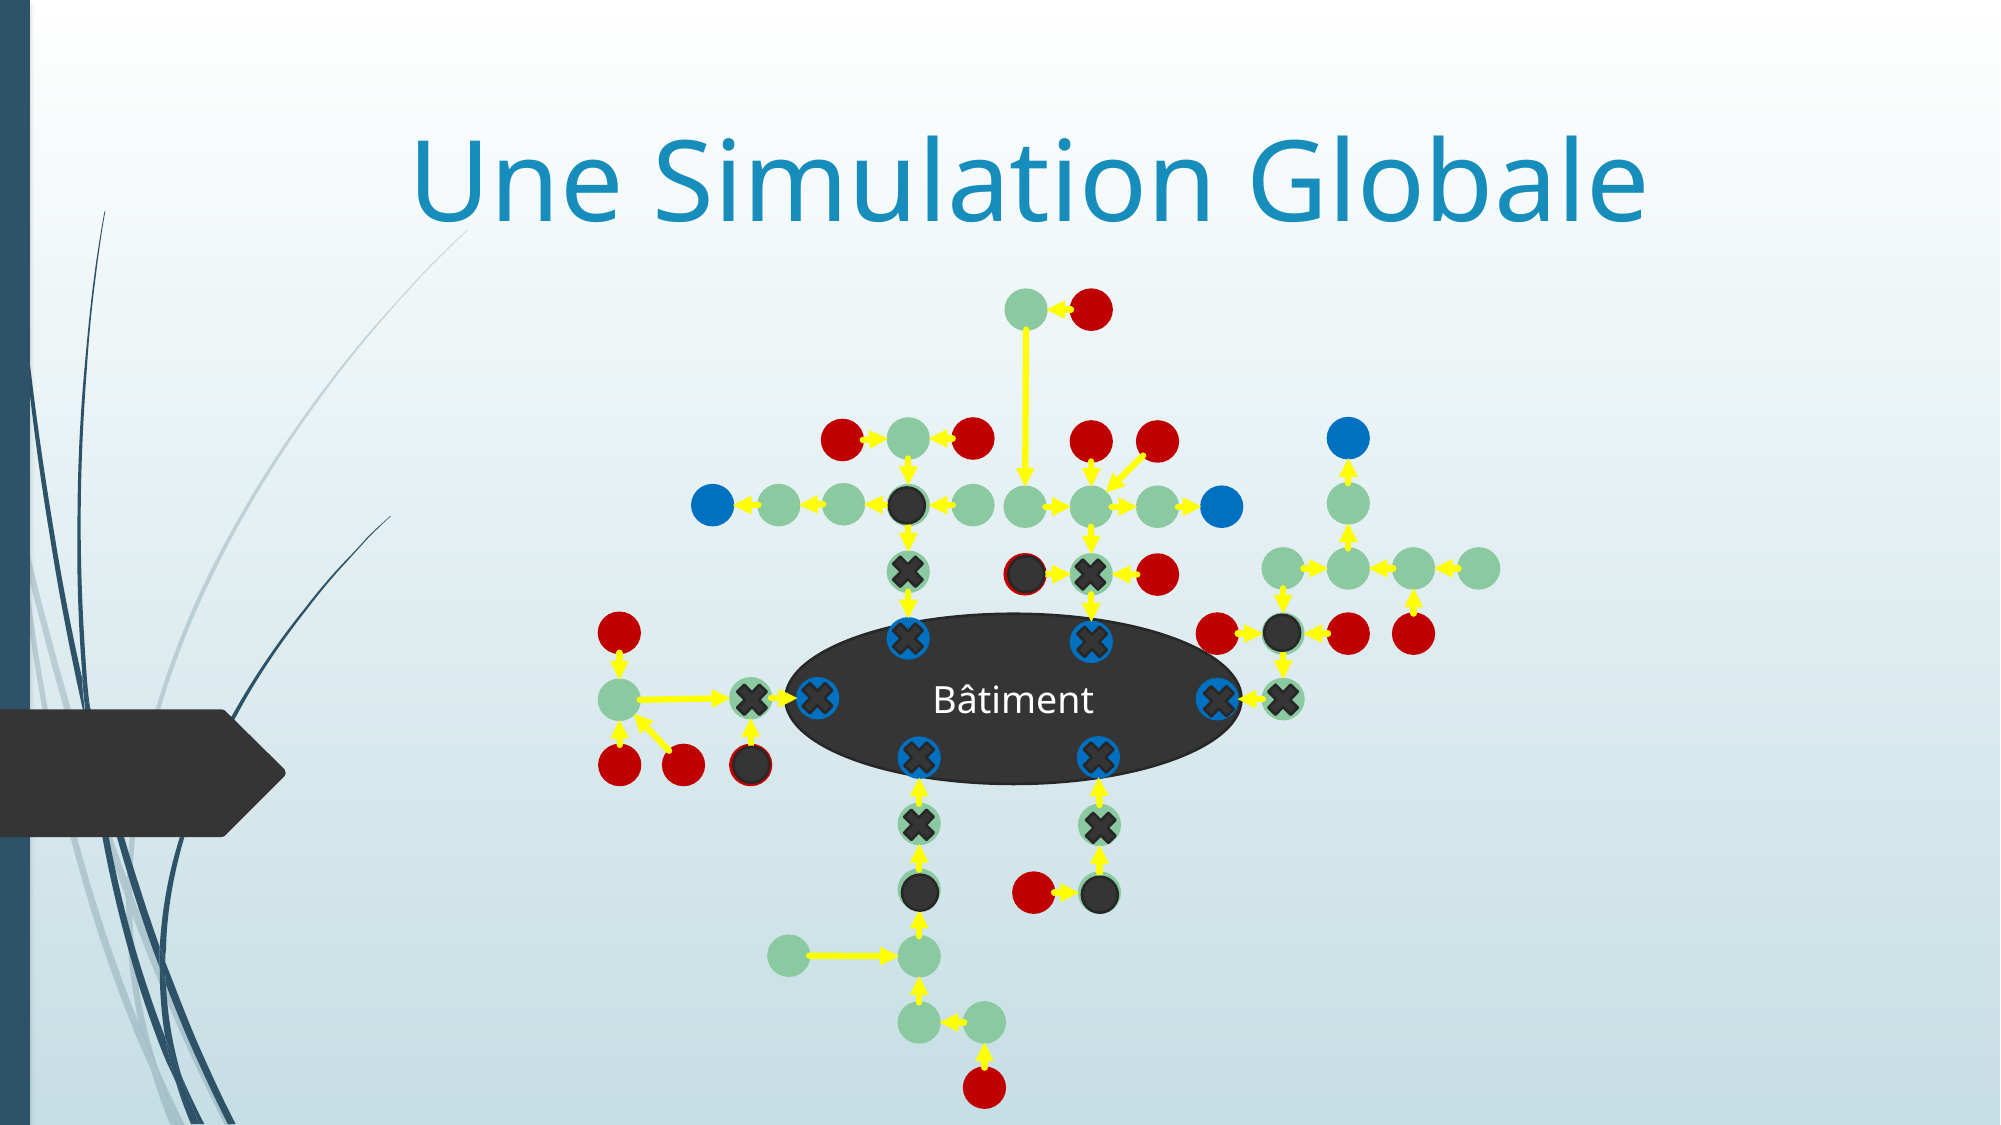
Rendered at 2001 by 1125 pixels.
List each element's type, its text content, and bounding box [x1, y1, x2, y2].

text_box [768, 737, 1006, 1108]
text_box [1013, 737, 1121, 913]
text_box Une Simulation Globale [393, 41, 1856, 252]
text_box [692, 418, 994, 659]
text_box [1196, 417, 1500, 720]
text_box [598, 612, 839, 786]
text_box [1004, 289, 1243, 663]
text_box Bâtiment [843, 663, 1229, 775]
text_box [387, 43, 1888, 435]
